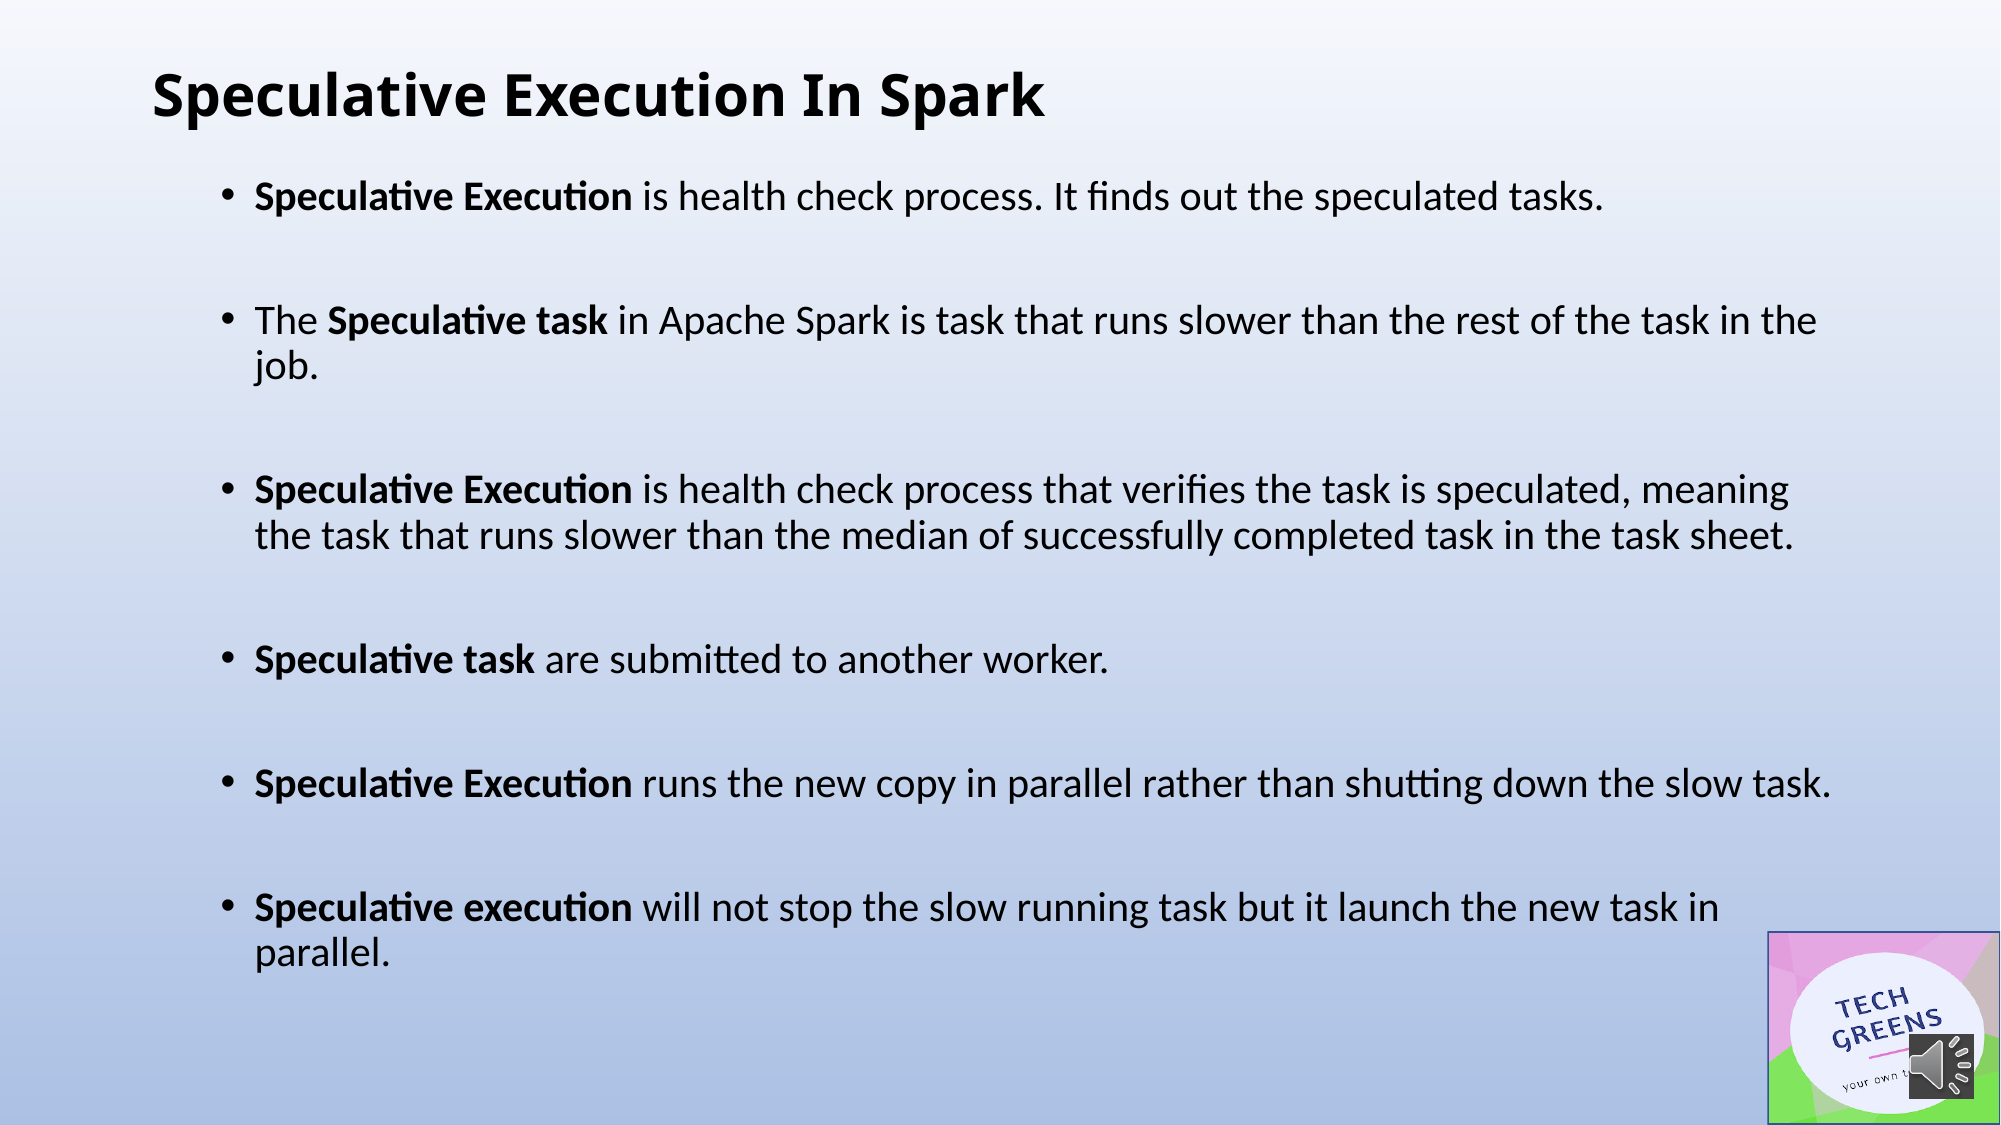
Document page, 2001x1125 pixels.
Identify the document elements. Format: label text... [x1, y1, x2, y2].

picture [1769, 933, 1999, 1123]
title Speculative Execution In Spark [137, 59, 1863, 135]
list Speculative Execution is health check process. It finds out the speculated tasks. The Speculative task in Apache Spark is task that runs slower than the rest of the task in the job. Speculative Execution is health check process that verifies the task is speculated, meaning the task that runs slower than the median of successfully completed task in the task sheet. Speculative task are submitted to another worker. Speculative Execution runs the new copy in parallel rather than shutting down the slow task. Speculative execution will not stop the slow running task but it launch the new task in parallel. [137, 166, 1863, 1014]
